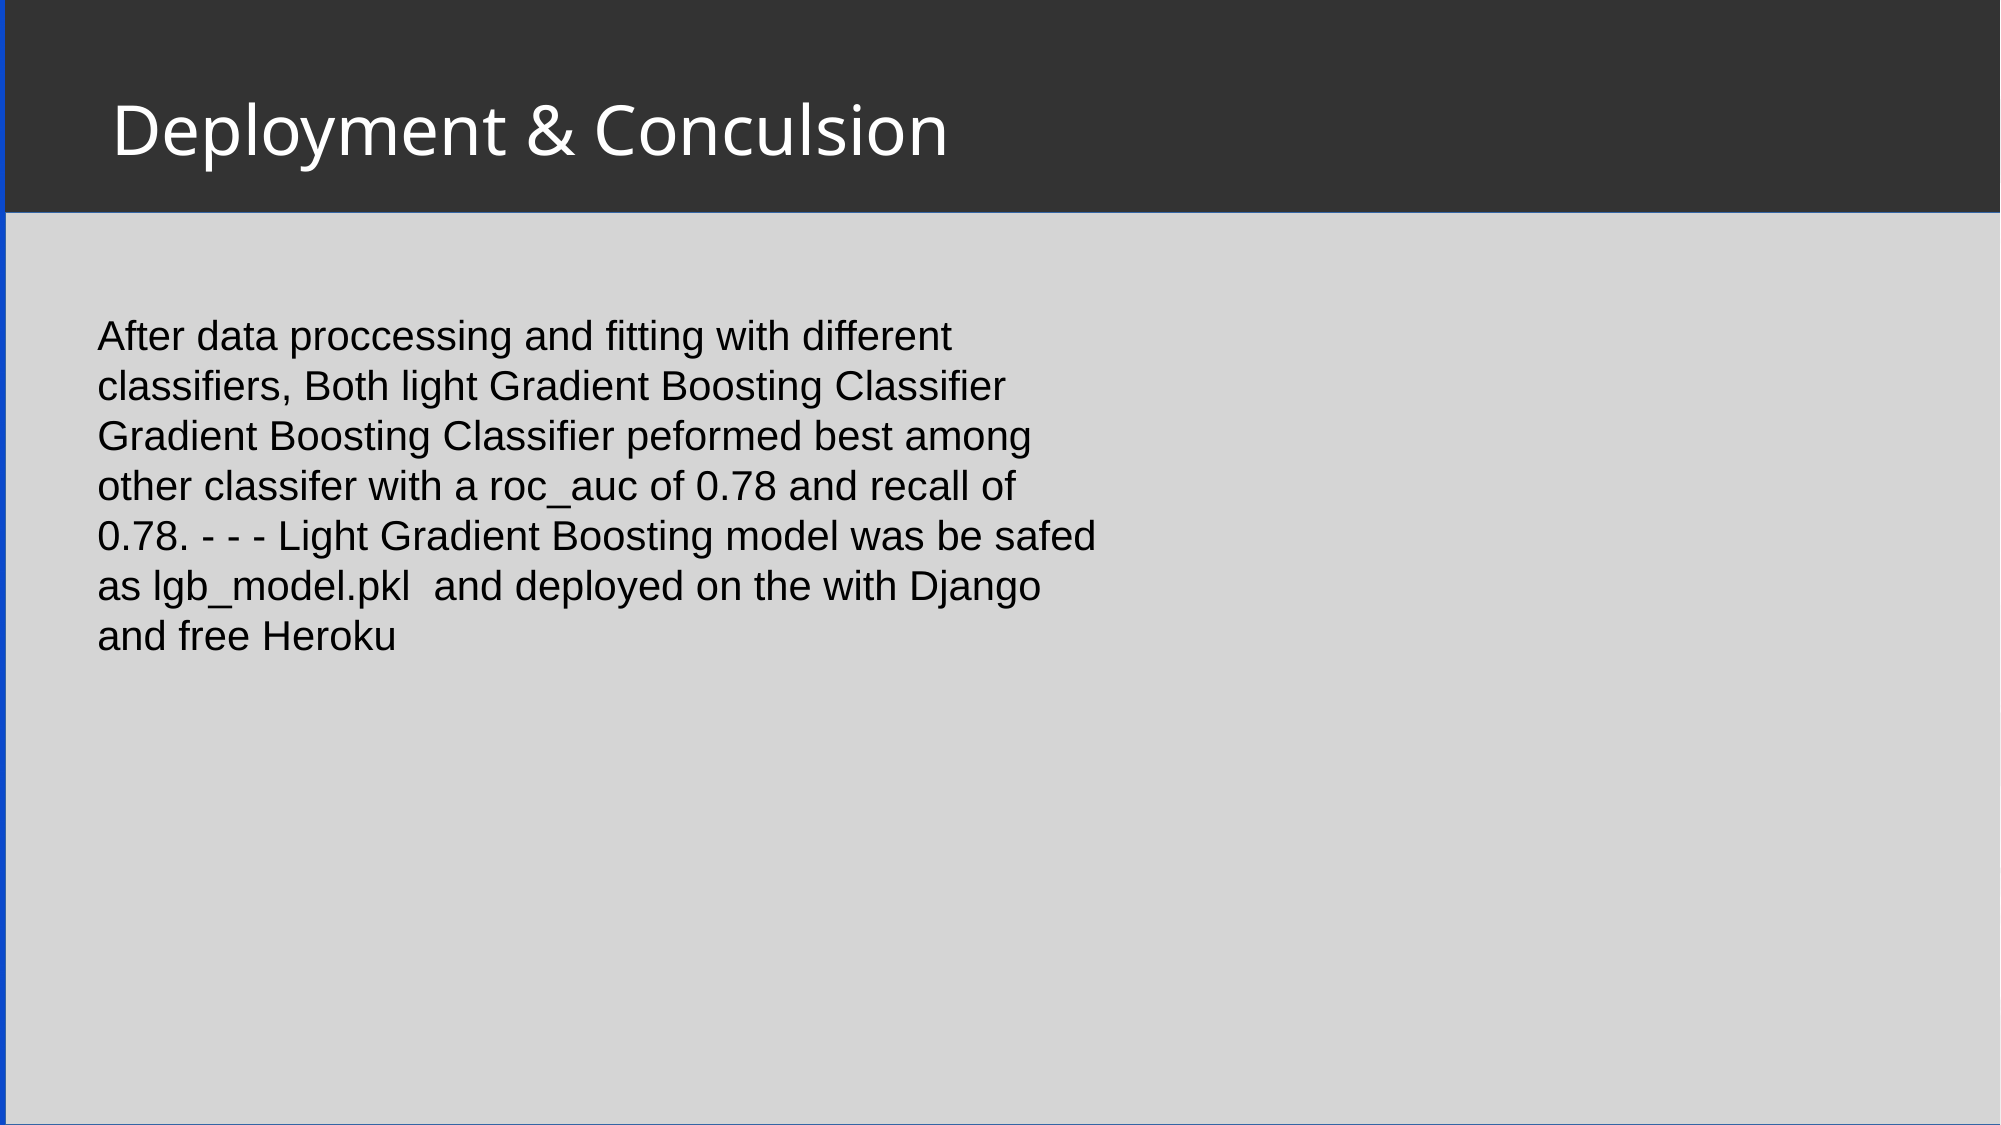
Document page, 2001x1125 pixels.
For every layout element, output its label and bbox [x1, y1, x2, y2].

text_box [5, 0, 2000, 1125]
picture [0, 0, 5, 1125]
